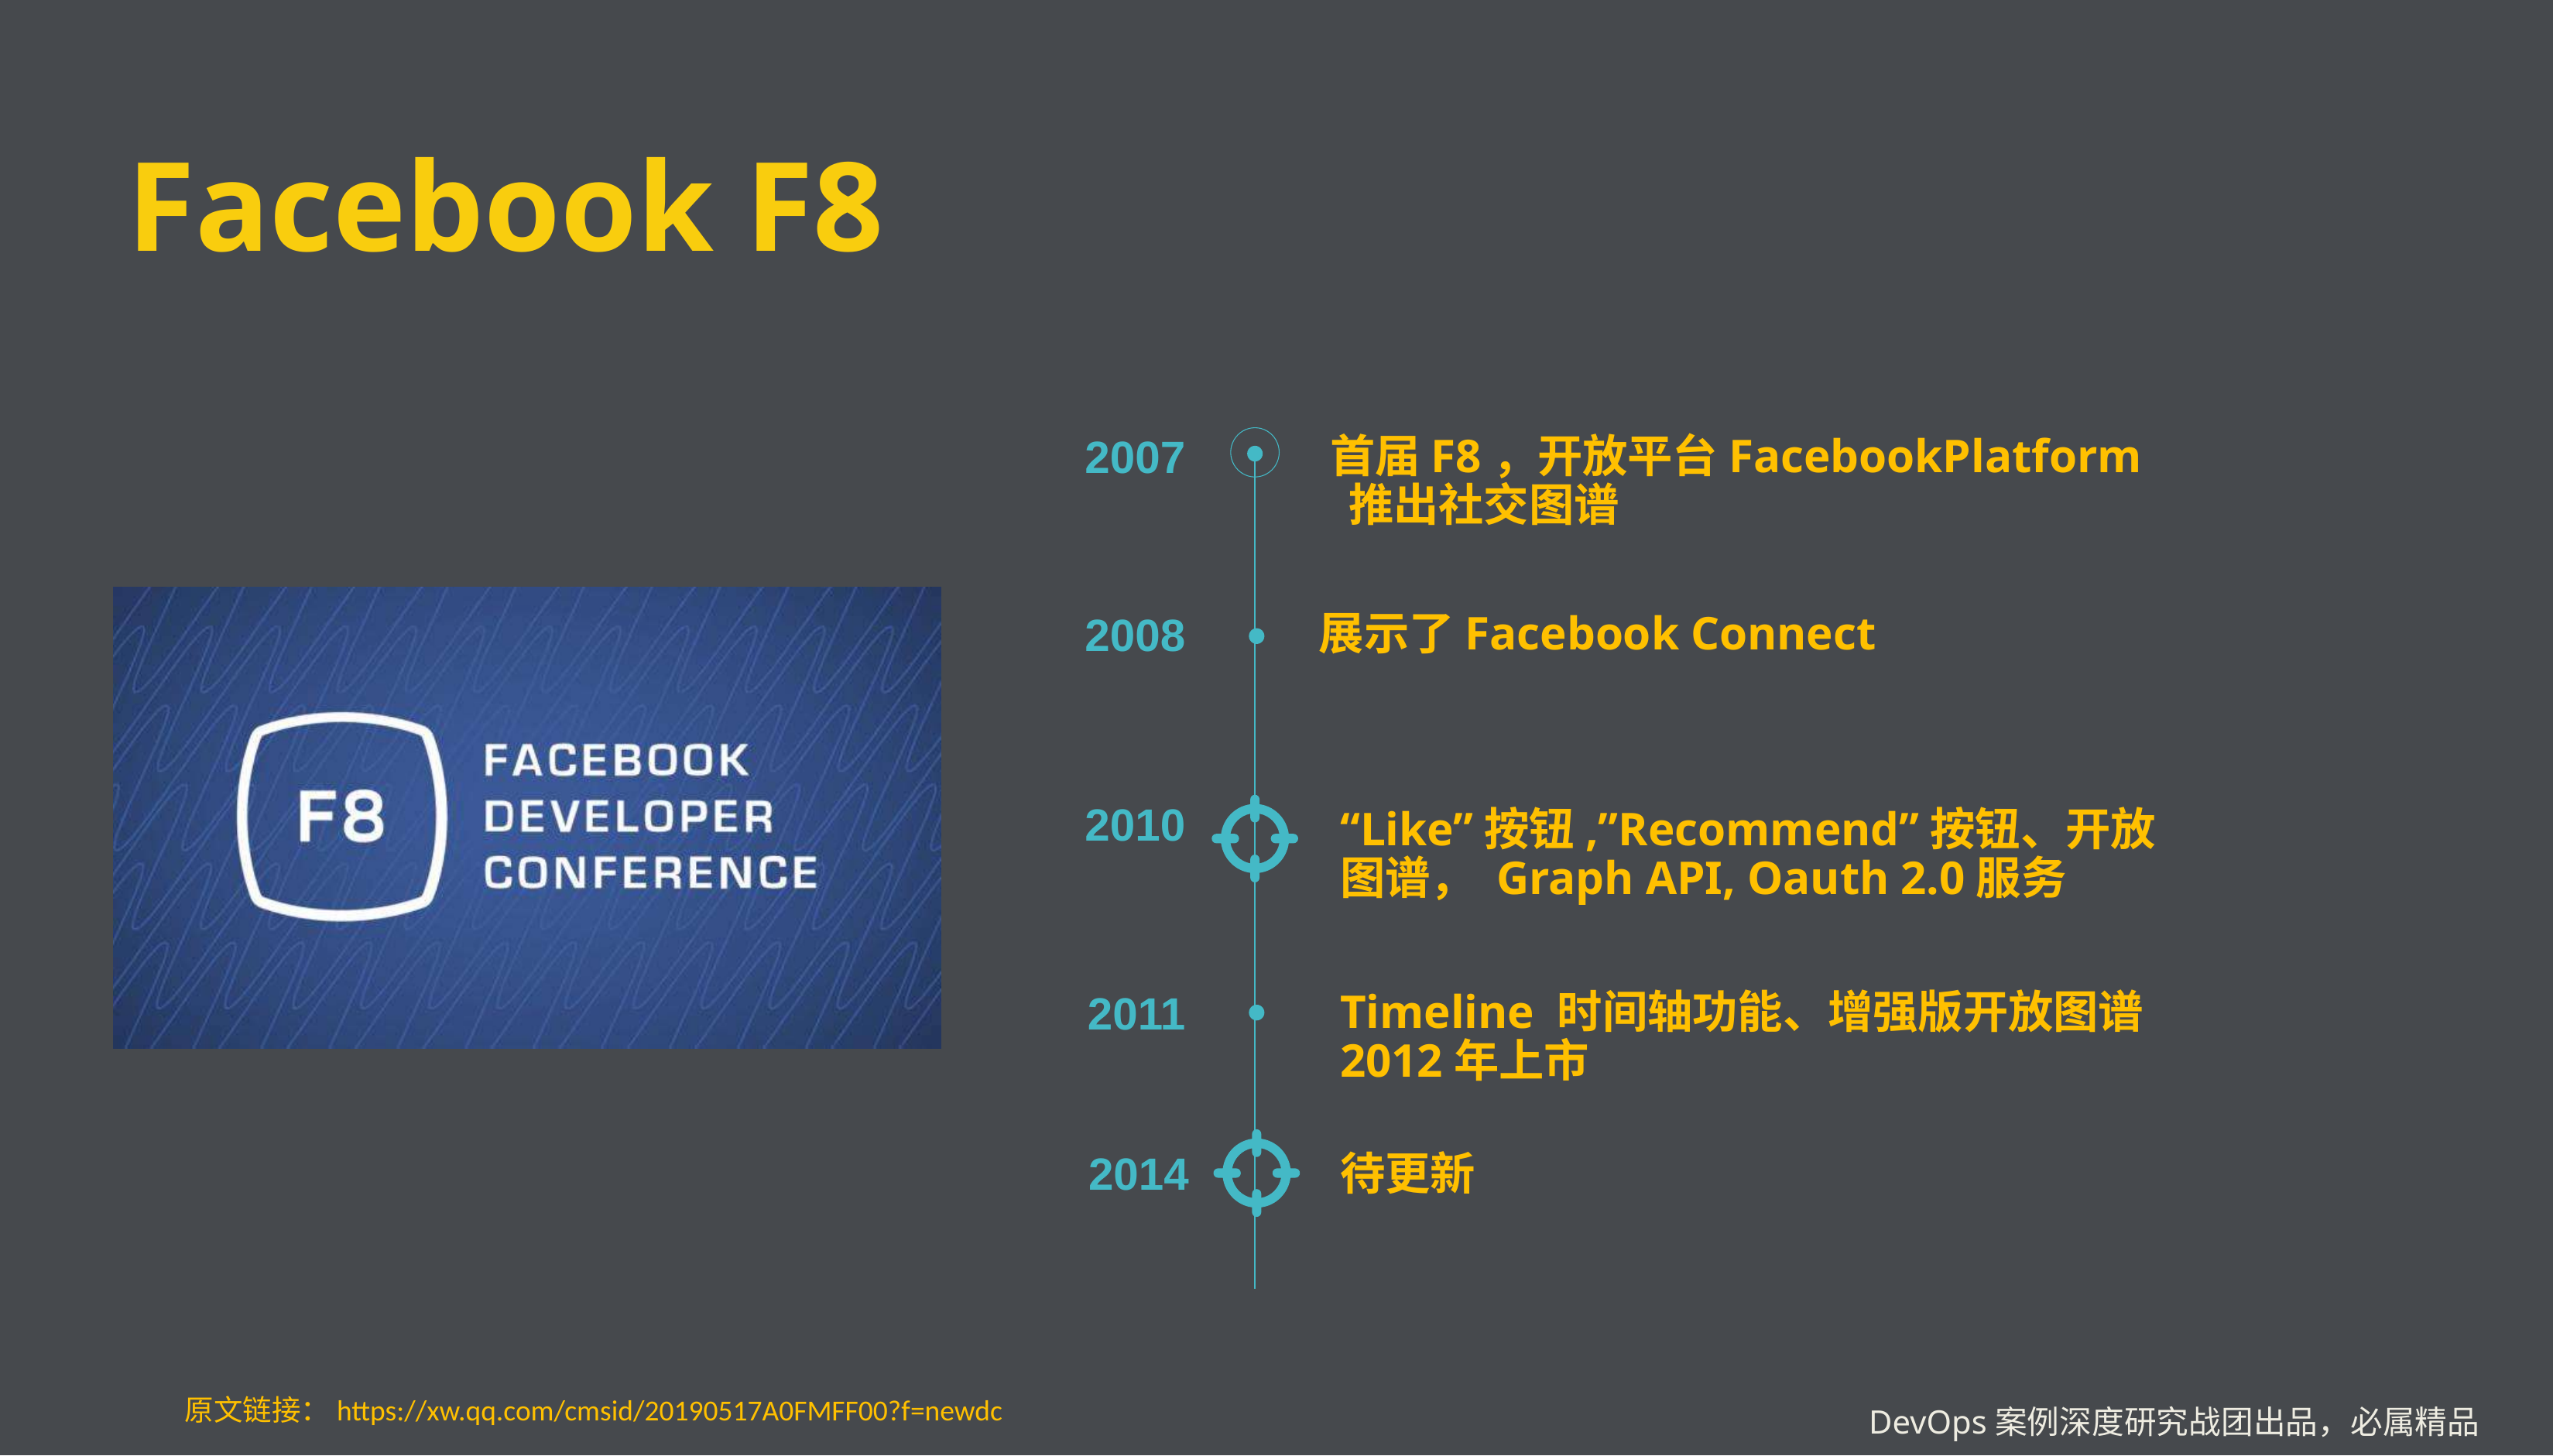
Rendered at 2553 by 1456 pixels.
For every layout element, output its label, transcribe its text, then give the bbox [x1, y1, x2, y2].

picture [112, 587, 942, 1049]
title Facebook F8 [127, 128, 2425, 279]
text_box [1005, 427, 2189, 1290]
text_box 原文链接：https://xw.qq.com/cmsid/20190517A0FMFF00?f=newdc [173, 1386, 1122, 1432]
